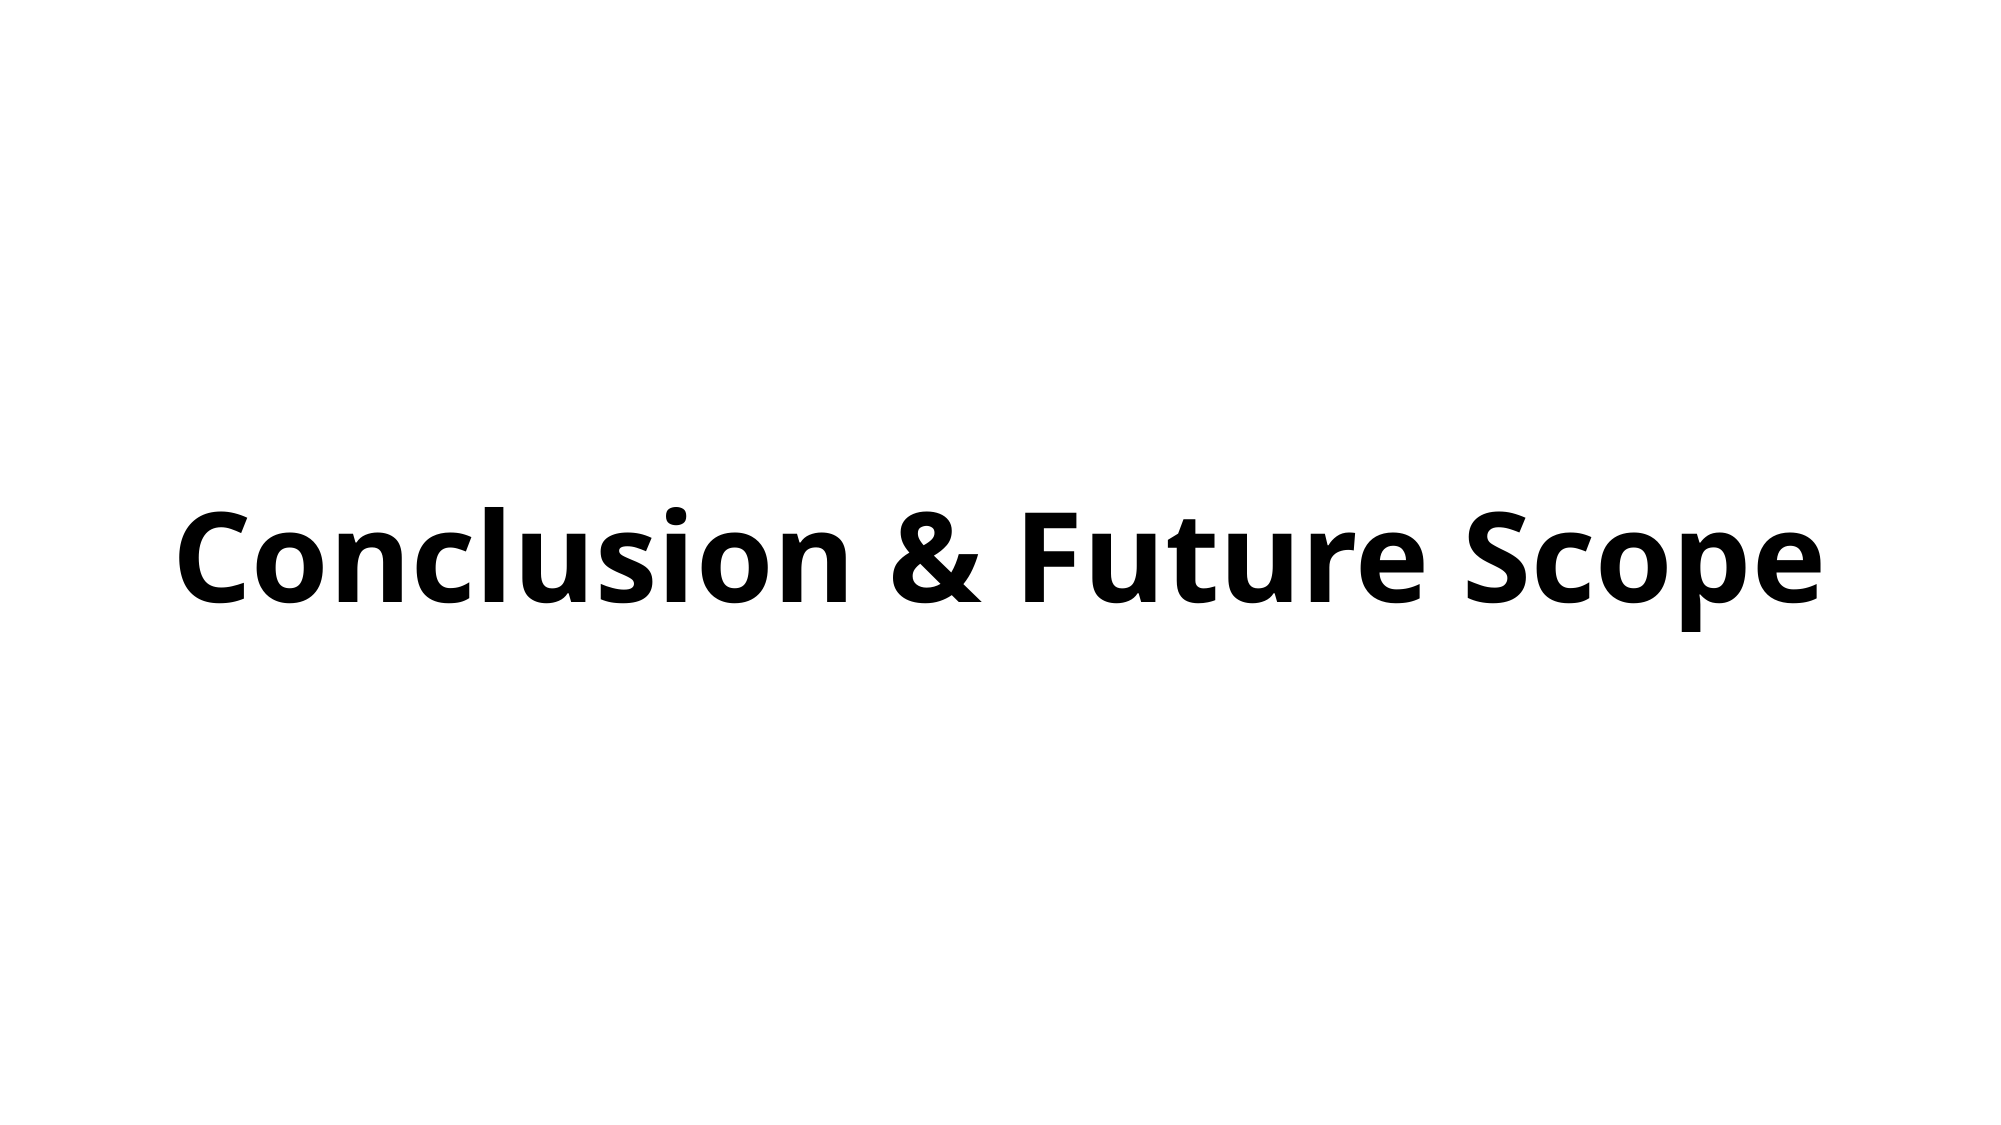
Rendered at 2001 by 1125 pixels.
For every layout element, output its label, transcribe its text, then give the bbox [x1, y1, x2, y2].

title Conclusion & Future Scope [137, 453, 1863, 672]
